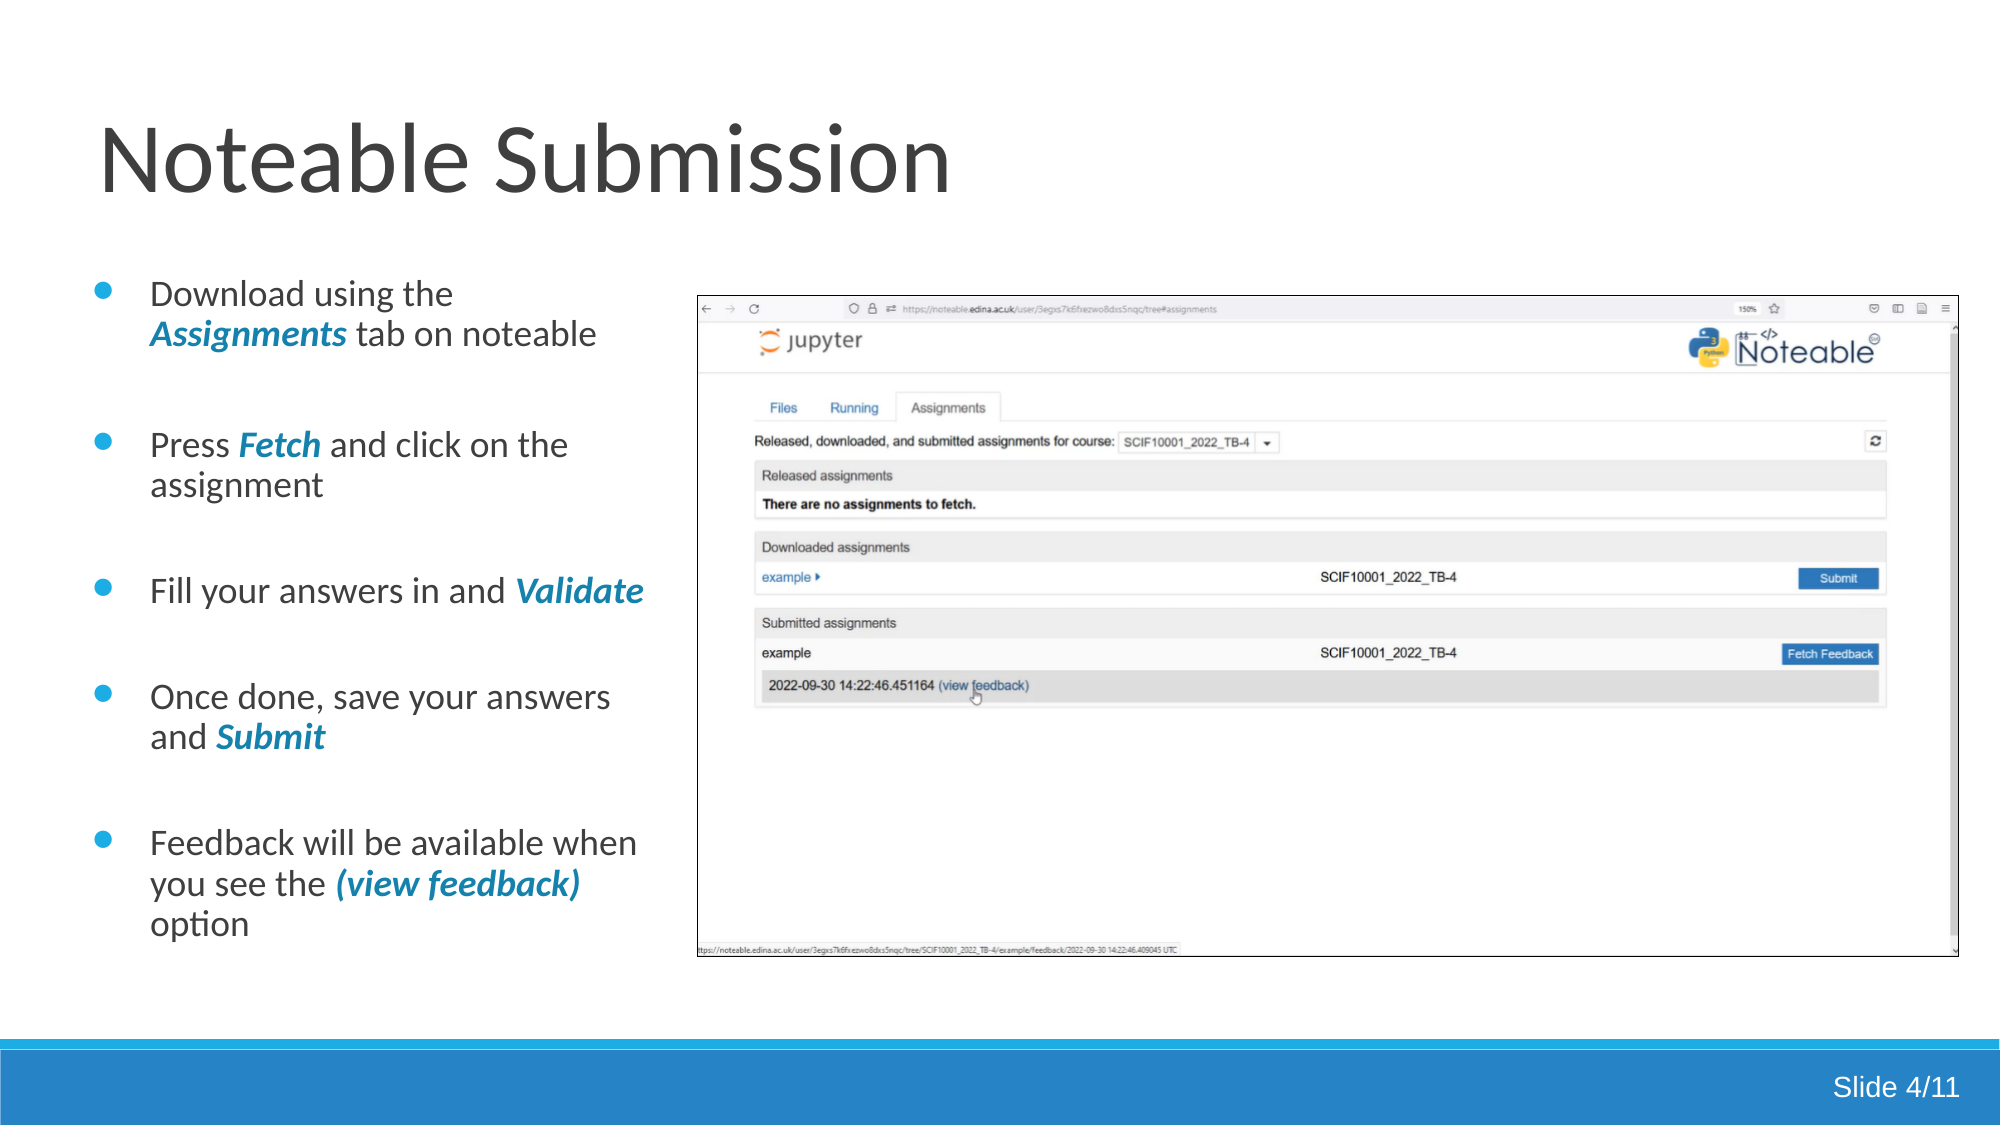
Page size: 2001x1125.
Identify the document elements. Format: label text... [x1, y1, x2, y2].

text_box [81, 252, 1941, 365]
picture [697, 295, 1959, 957]
text_box Download using the Assignments tab on noteable Press Fetch and click on the assignment Fill your answers in and Validate Once done, save your answers and Submit Feedback will be available when you see the (view feedback) option [75, 266, 657, 616]
text_box Slide 4/11 [1817, 1053, 2000, 1125]
title Noteable Submission [83, 71, 1567, 221]
